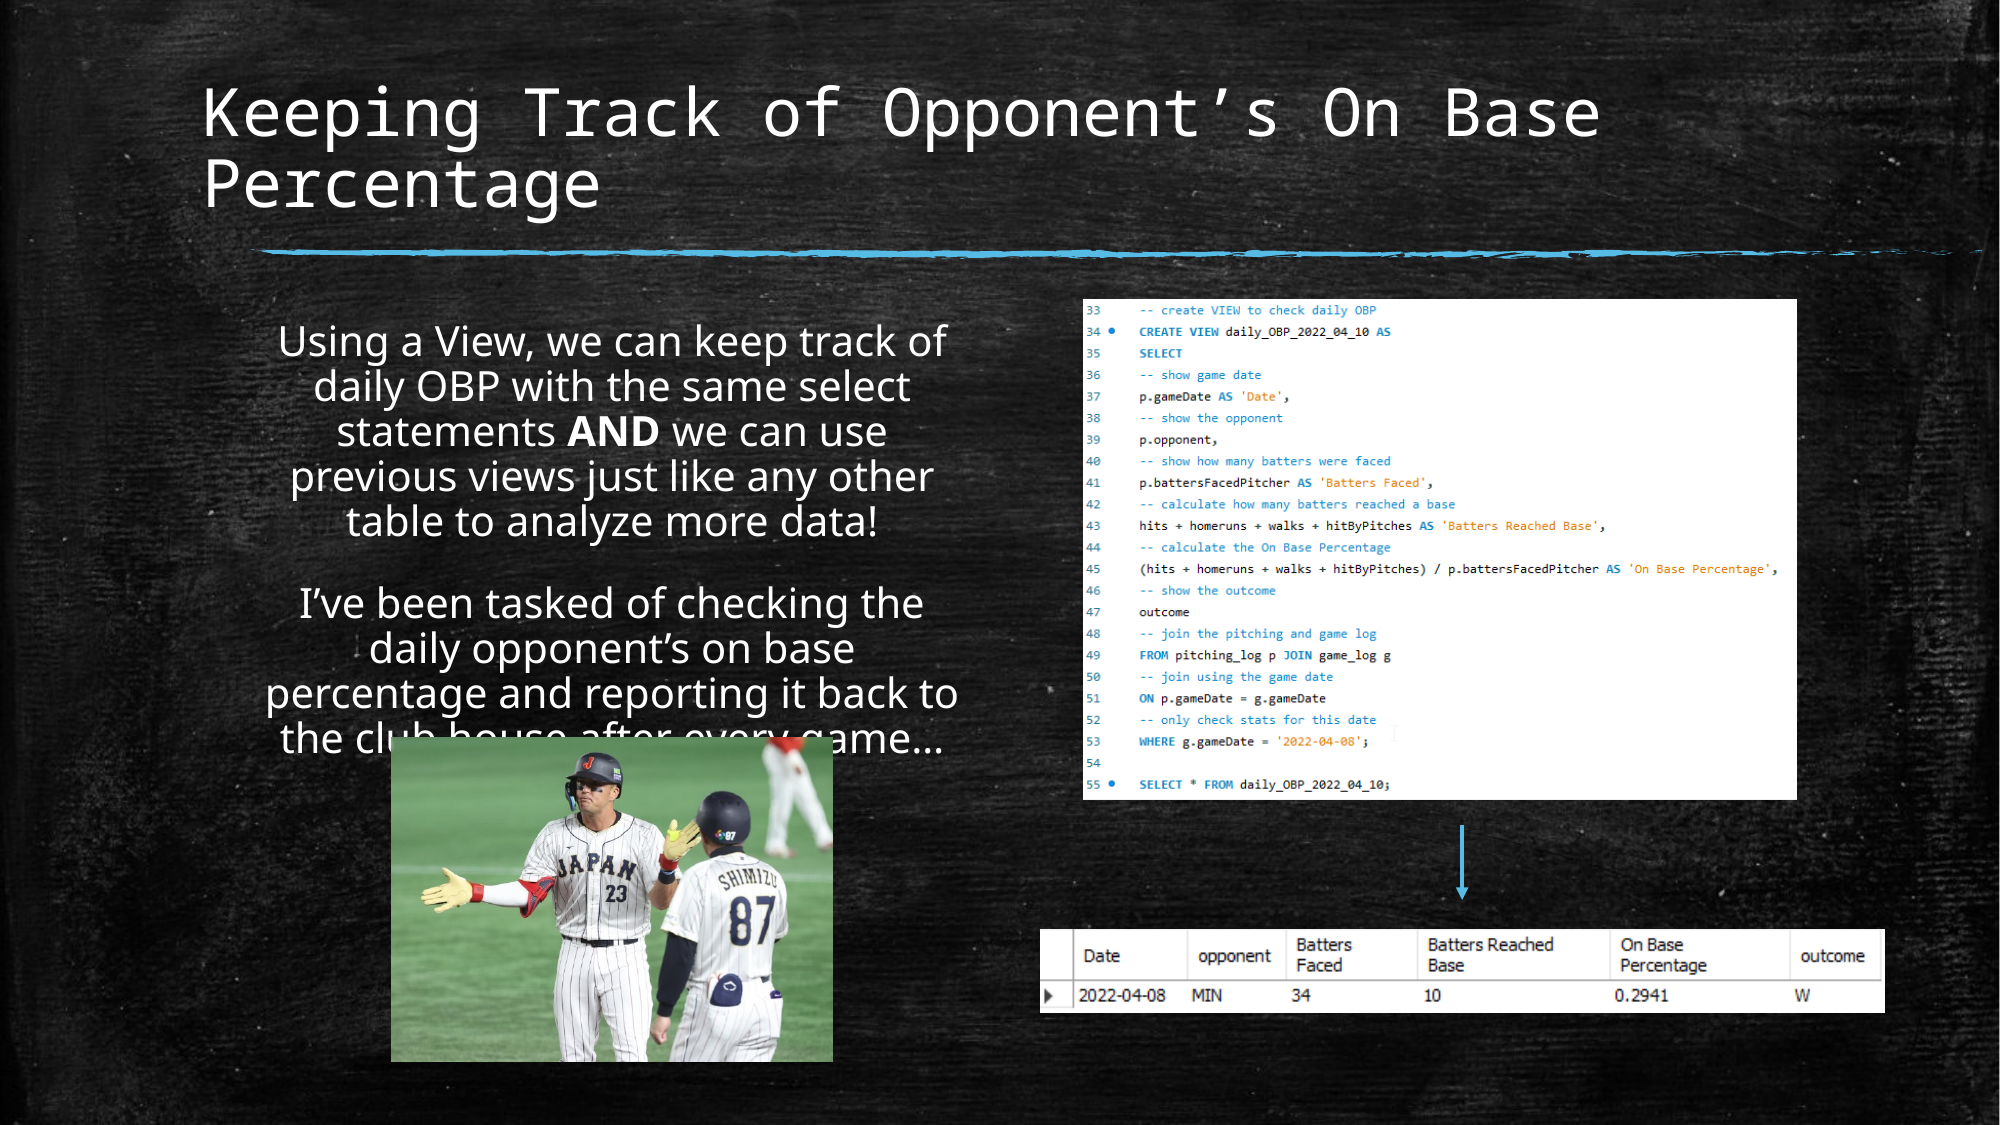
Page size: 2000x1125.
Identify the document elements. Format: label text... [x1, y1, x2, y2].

title Keeping Track of Opponent’s On Base Percentage [187, 62, 1939, 230]
picture [1083, 299, 1797, 800]
picture [1040, 929, 1885, 1013]
list Using a View, we can keep track of daily OBP with the same select statements AND we can use previous views just like any other table to analyze more data! I’ve been tasked of checking the daily opponent’s on base percentage and reporting it back to the club house after every game… [249, 312, 975, 1013]
picture [391, 737, 833, 1062]
